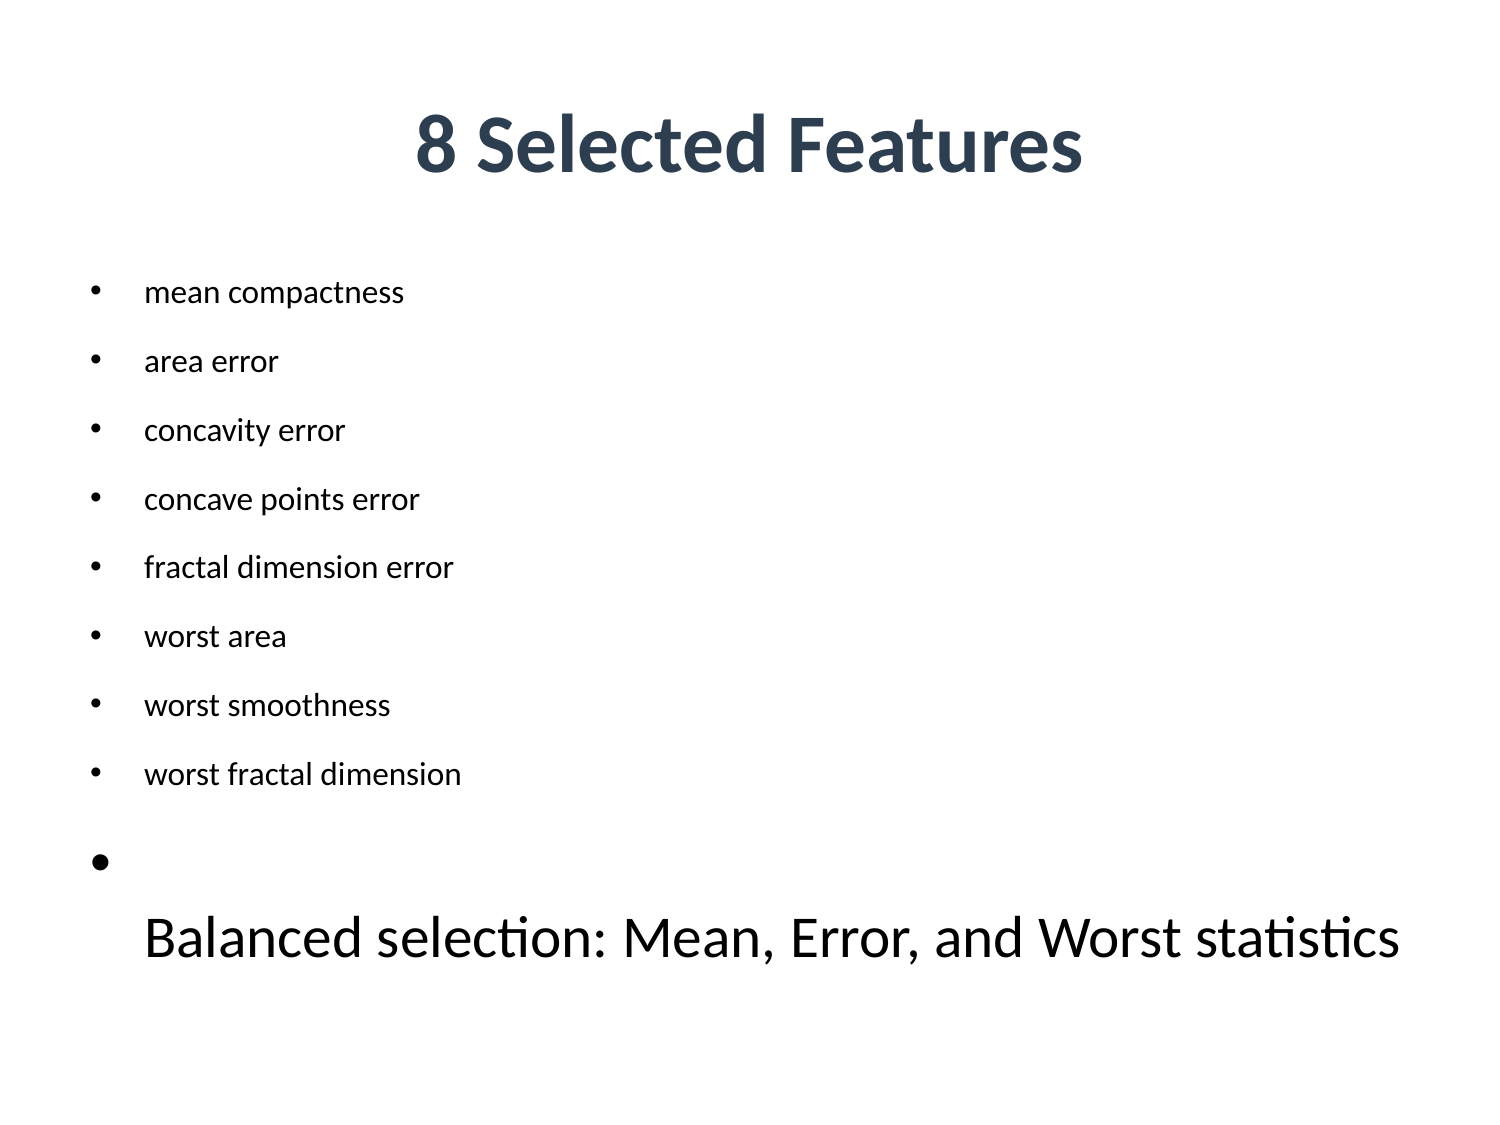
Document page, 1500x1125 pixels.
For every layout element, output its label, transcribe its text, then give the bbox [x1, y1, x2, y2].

title 8 Selected Features [75, 45, 1425, 233]
list mean compactness area error concavity error concave points error fractal dimension error worst area worst smoothness worst fractal dimension Balanced selection: Mean, Error, and Worst statistics [75, 262, 1425, 1005]
